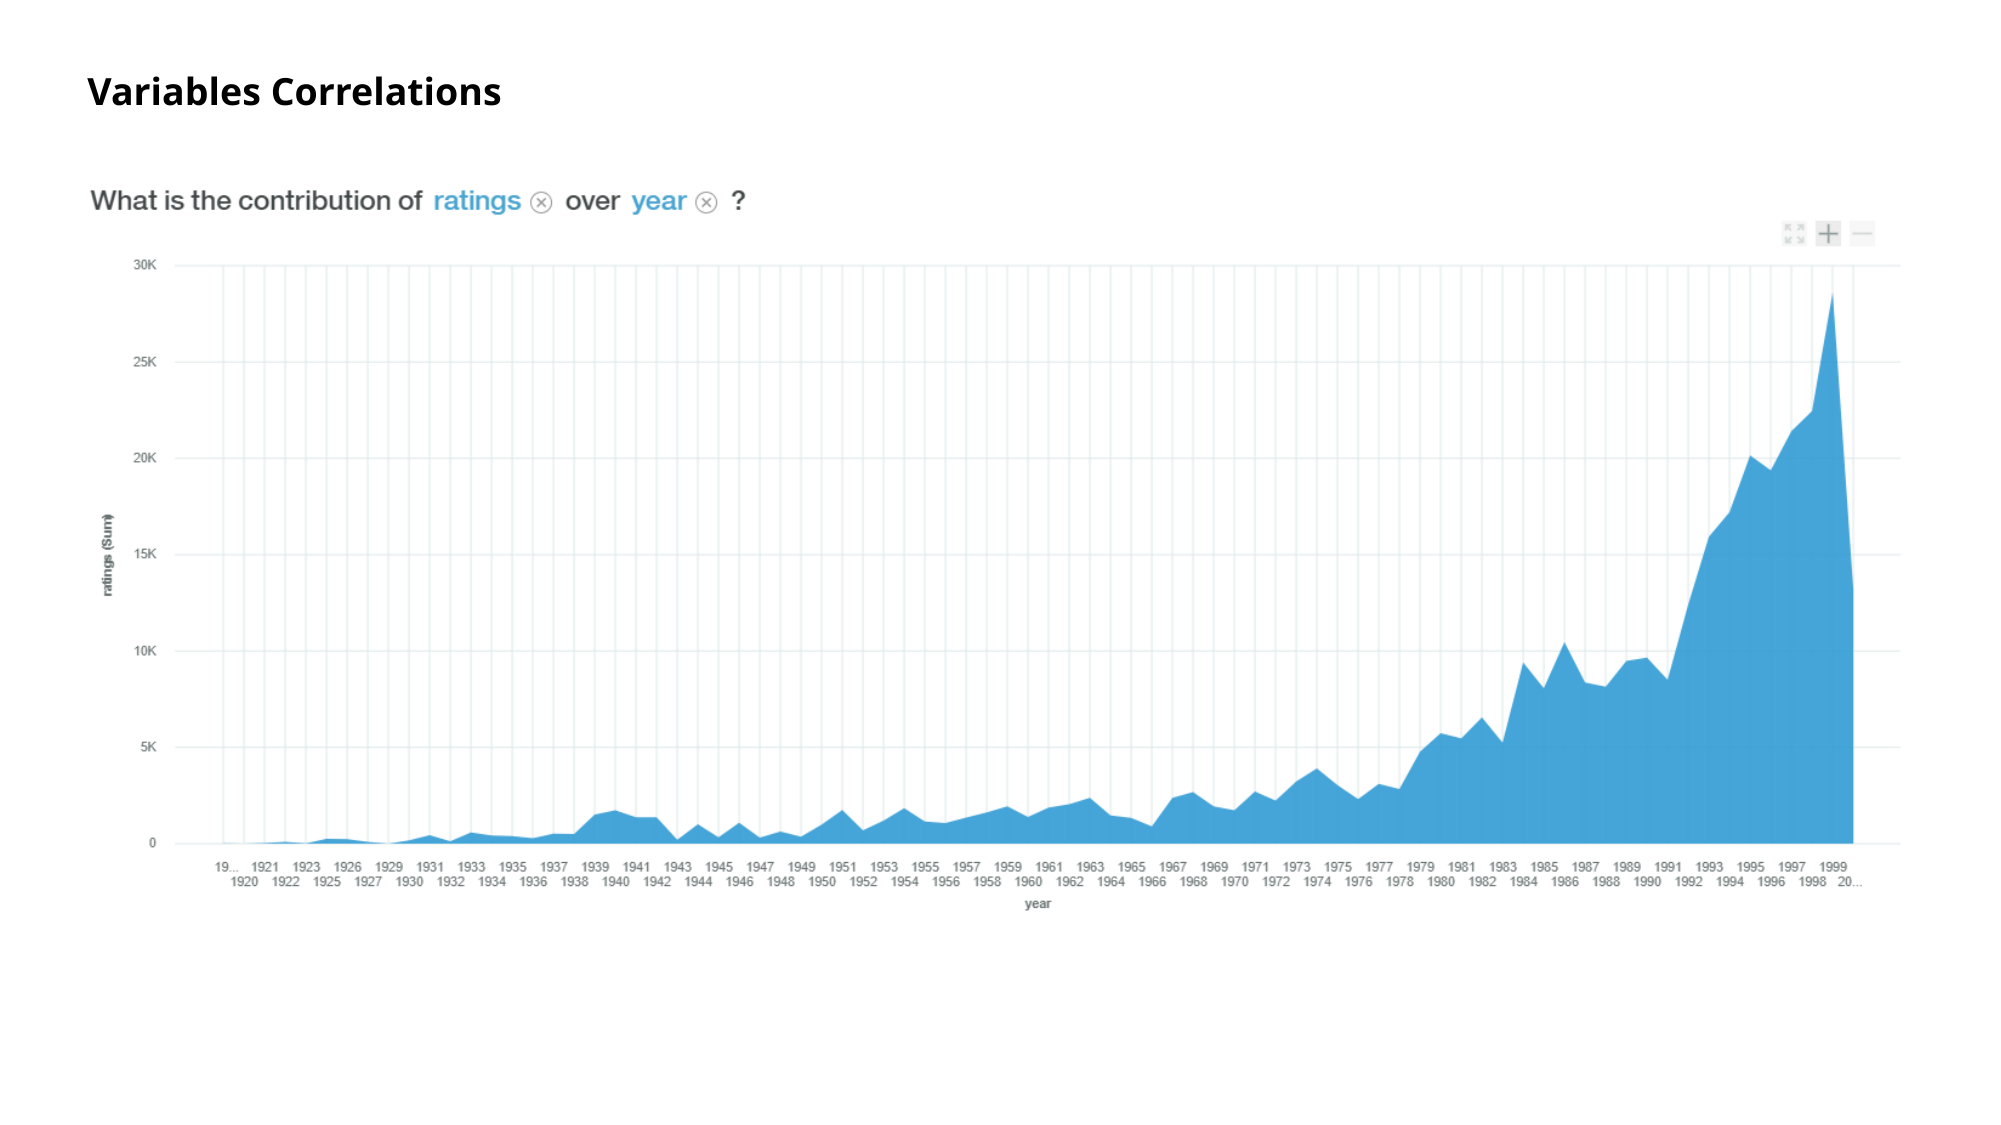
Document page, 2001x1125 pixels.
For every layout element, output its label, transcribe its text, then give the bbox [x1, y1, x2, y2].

text_box Variables Correlations [72, 60, 1350, 121]
picture [85, 182, 1915, 913]
